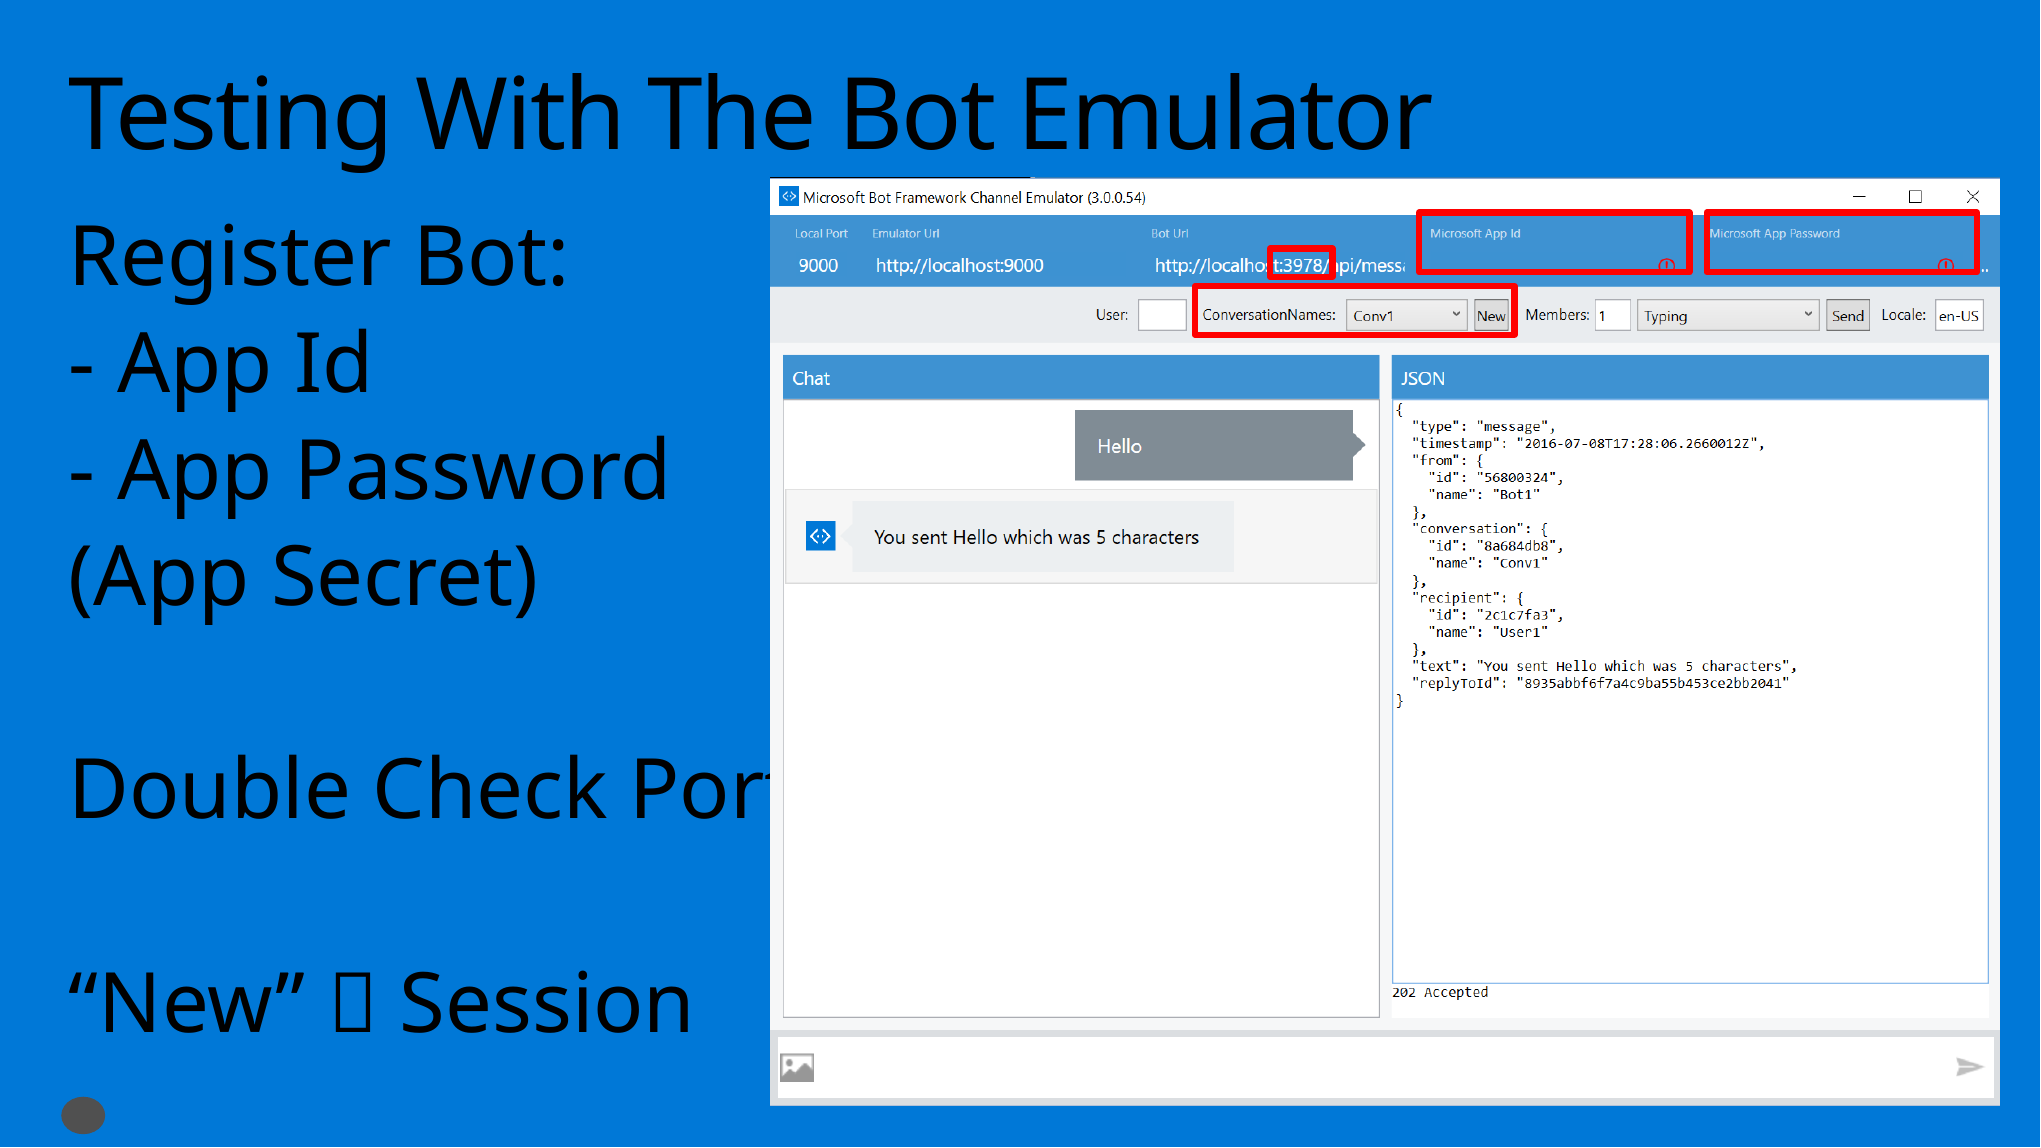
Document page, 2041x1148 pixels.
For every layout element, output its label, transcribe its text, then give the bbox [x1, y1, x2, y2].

picture [769, 176, 2000, 1106]
title Testing With The Bot Emulator [45, 48, 1996, 198]
list Register Bot: - App Id - App Password (App Secret) Double Check Port! “New”  Session [45, 198, 769, 1098]
text_box [60, 1095, 106, 1135]
